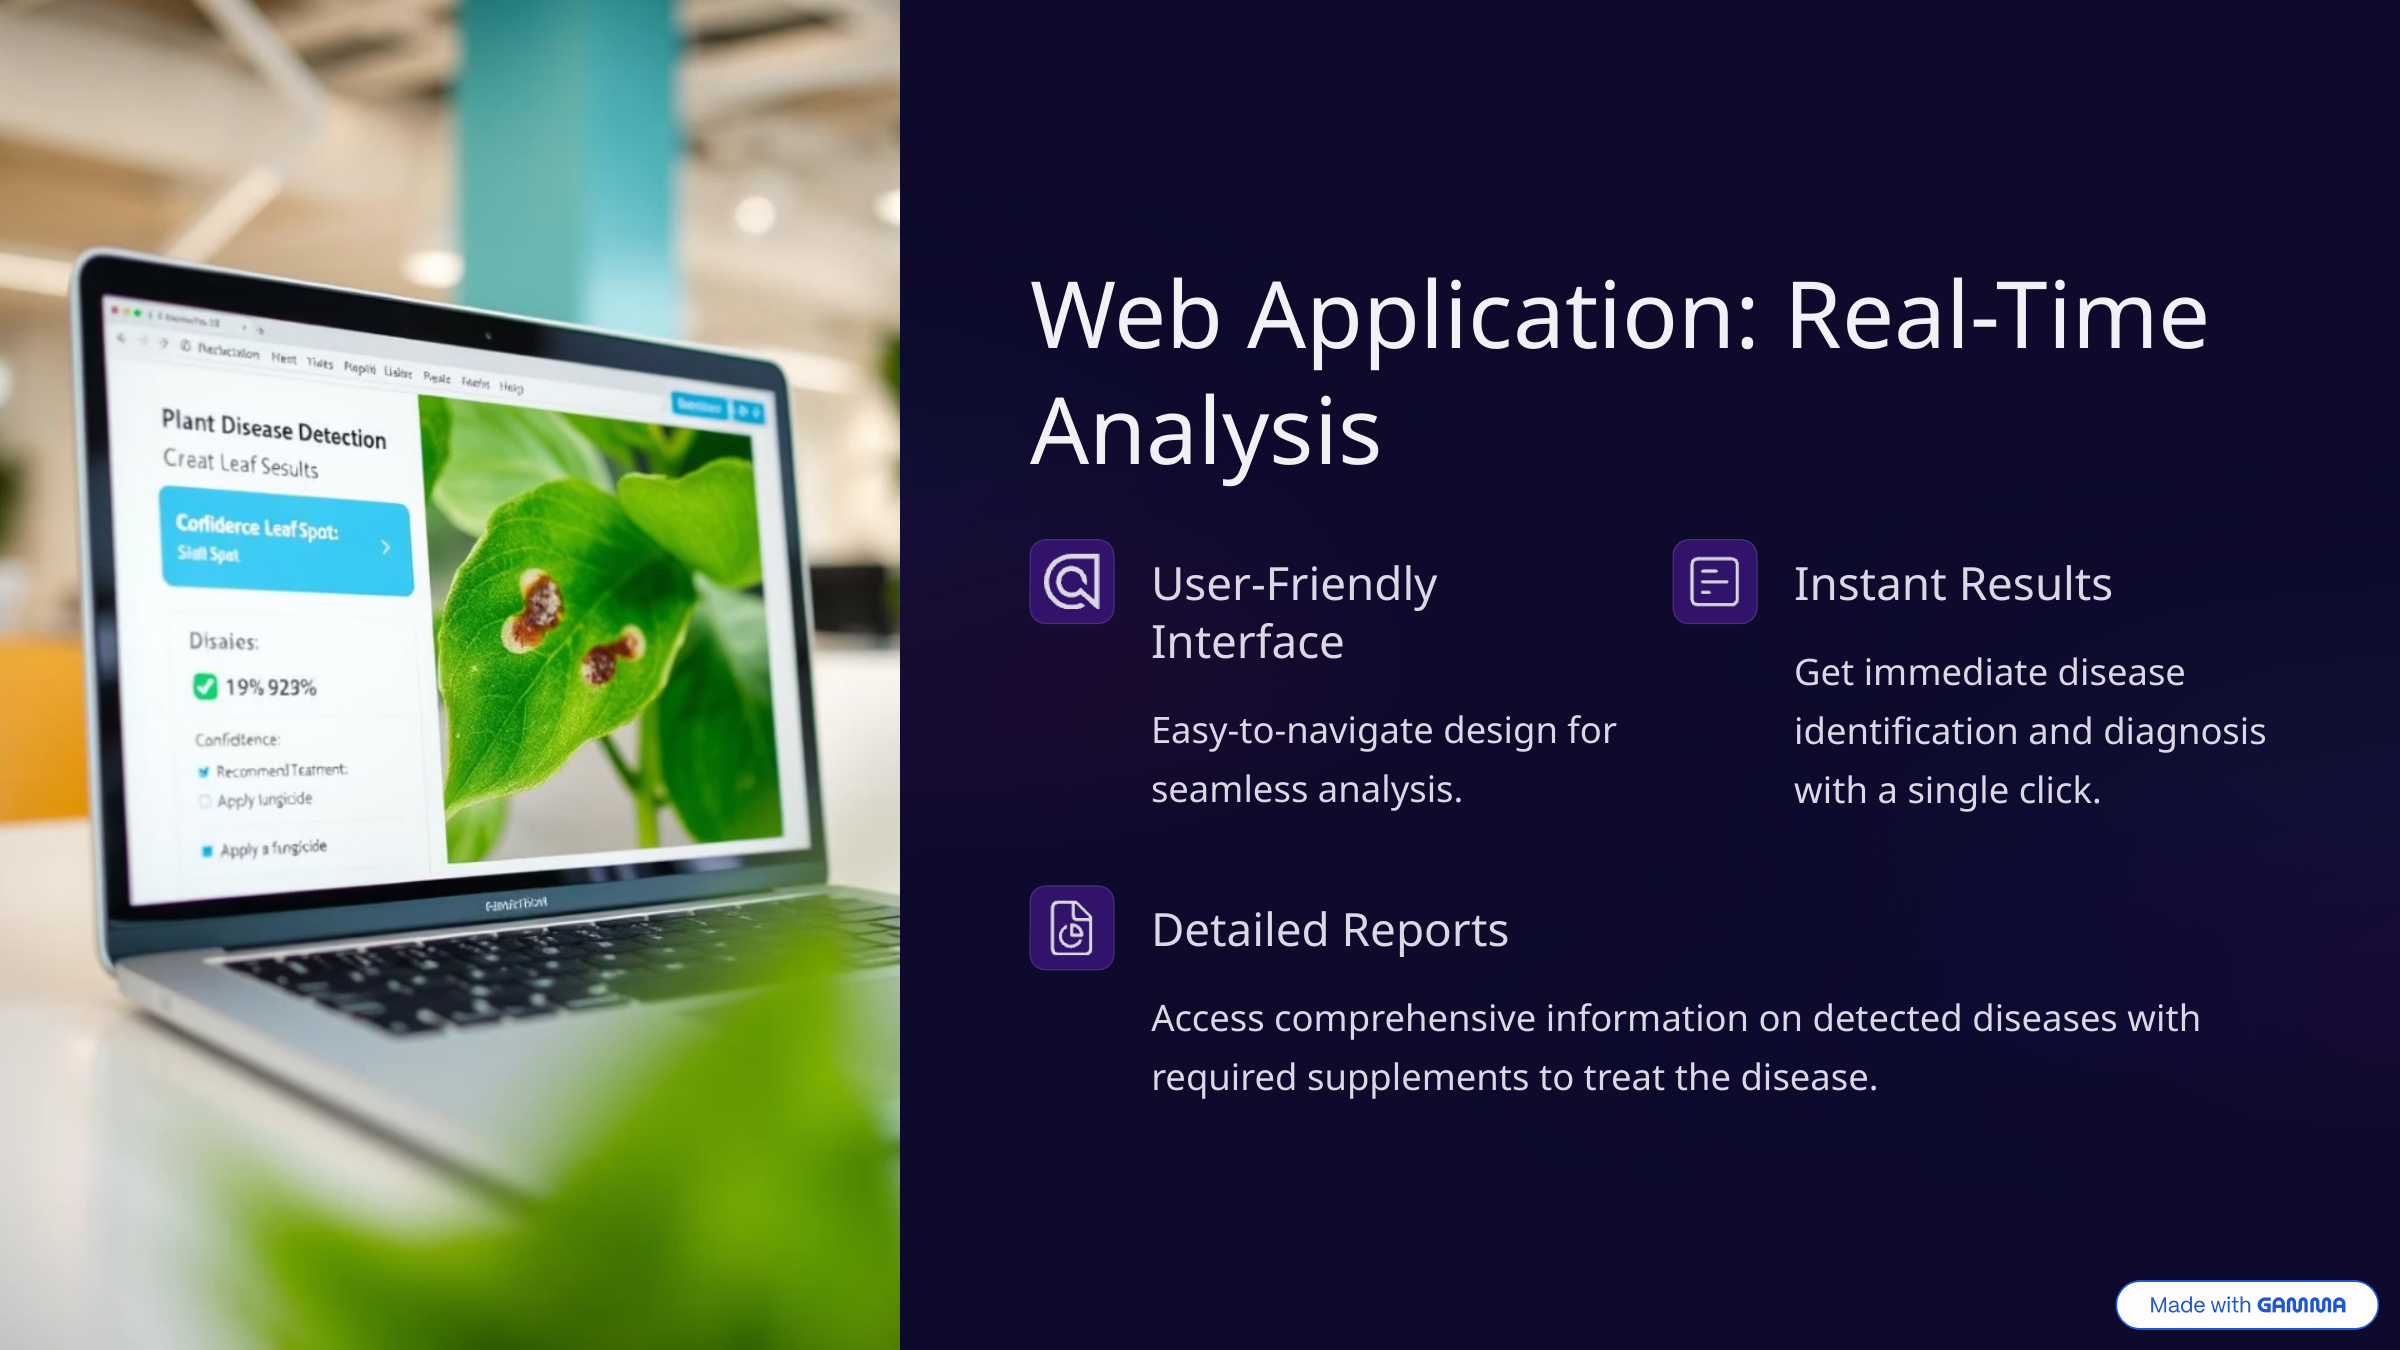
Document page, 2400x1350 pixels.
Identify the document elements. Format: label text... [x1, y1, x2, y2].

text_box [1673, 539, 1757, 624]
text_box Detailed Reports [1151, 898, 1617, 957]
text_box Access comprehensive information on detected diseases with required supplements to treat the disease. [1151, 979, 2270, 1099]
picture [2106, 1271, 2389, 1339]
picture [0, 0, 900, 1350]
picture [1044, 893, 1100, 963]
text_box Get immediate disease identification and diagnosis with a single click. [1794, 633, 2270, 812]
text_box [1030, 886, 1114, 970]
text_box [1030, 539, 1114, 624]
text_box User-Friendly Interface [1151, 552, 1627, 669]
picture [1044, 546, 1100, 617]
text_box Easy-to-navigate design for seamless analysis. [1151, 691, 1627, 811]
text_box Instant Results [1794, 552, 2260, 611]
text_box Web Application: Real-Time Analysis [1030, 251, 2270, 485]
picture [1687, 546, 1743, 617]
